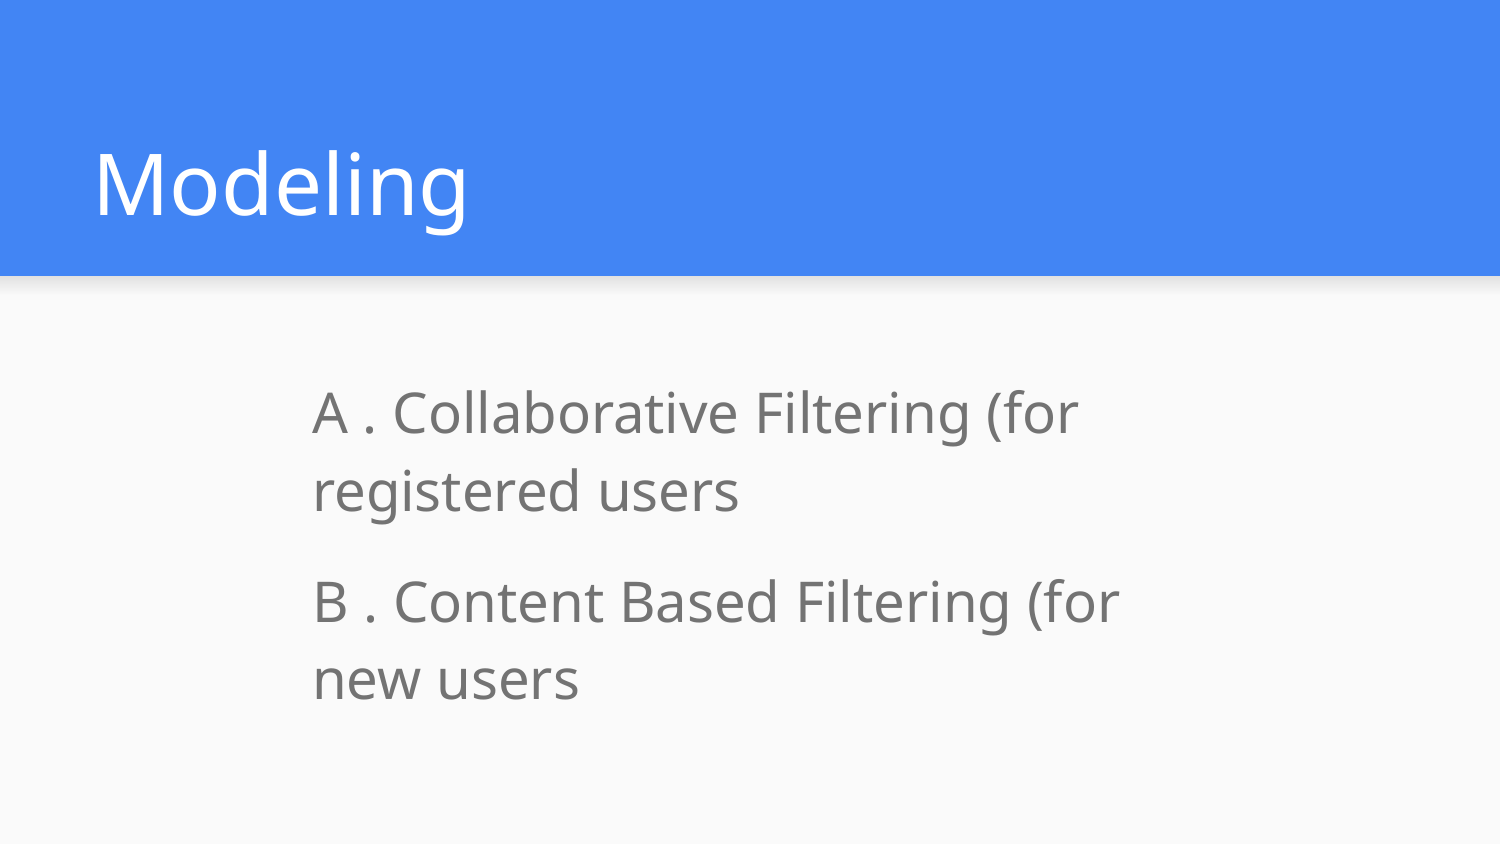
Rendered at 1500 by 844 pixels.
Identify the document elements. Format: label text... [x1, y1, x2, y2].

list A . Collaborative Filtering (for registered users B . Content Based Filtering (for new users [297, 352, 1253, 844]
title Modeling [77, 121, 1427, 248]
